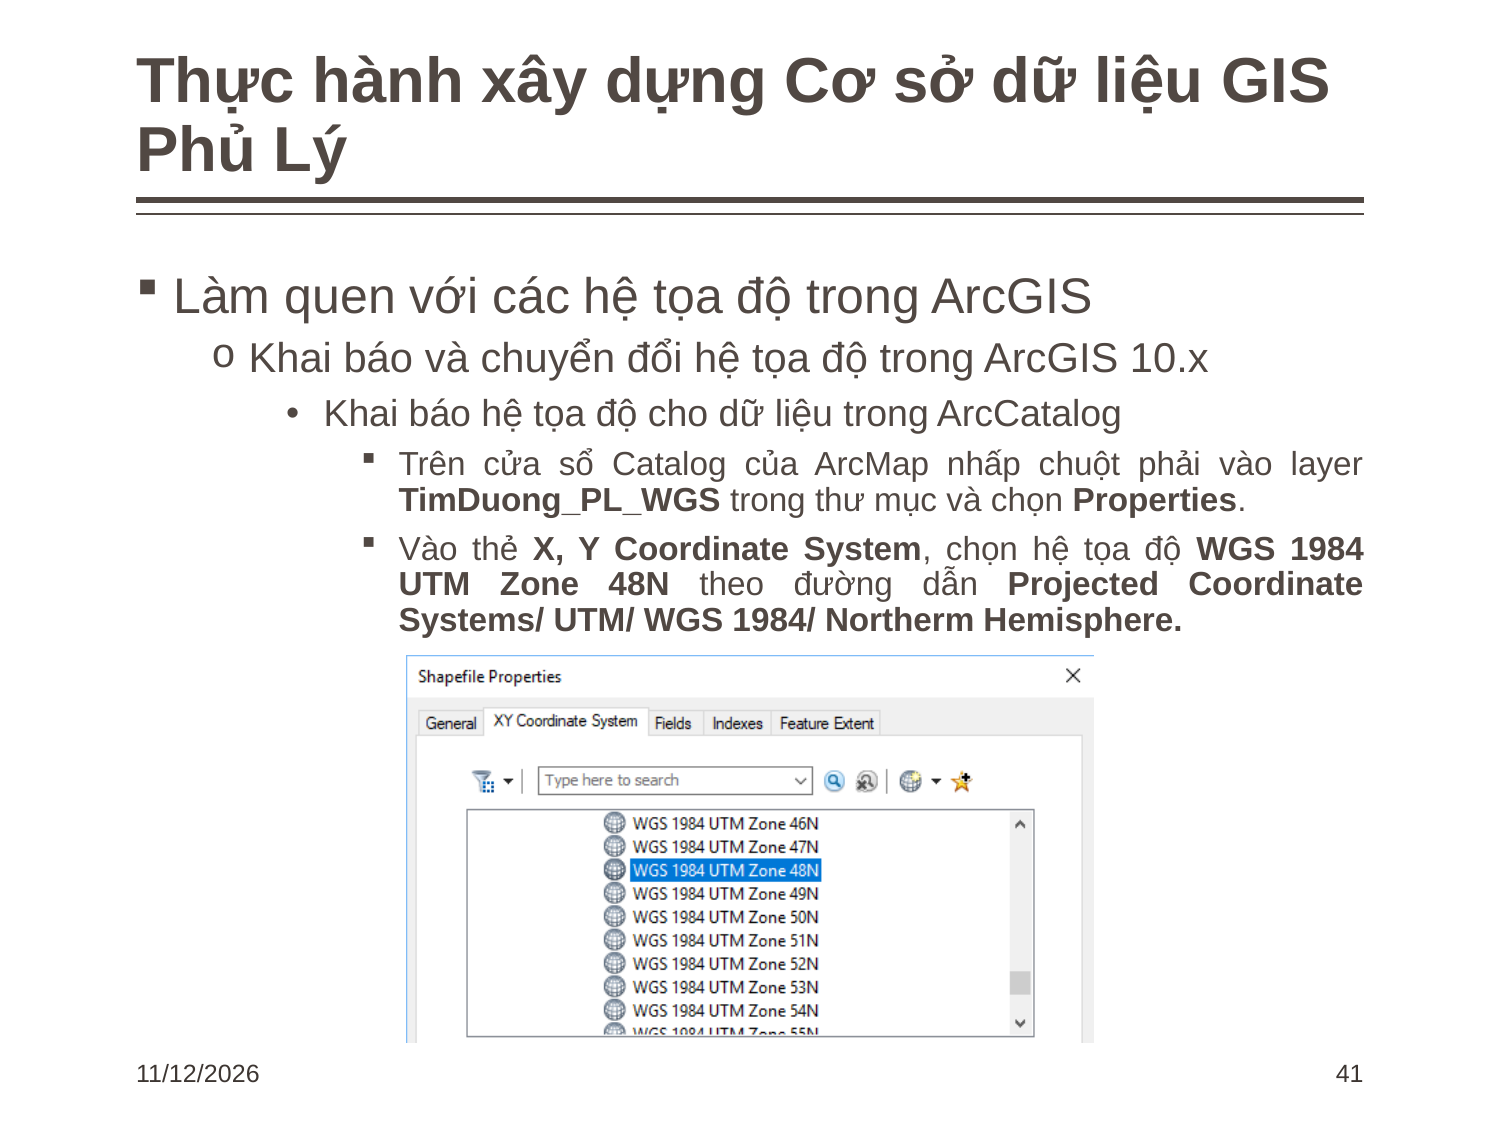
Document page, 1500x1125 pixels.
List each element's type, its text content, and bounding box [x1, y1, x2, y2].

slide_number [135, 1042, 362, 1103]
list Làm quen với các hệ tọa độ trong ArcGIS Khai báo và chuyển đổi hệ tọa độ trong ArcGIS 10.x Khai báo hệ tọa độ cho dữ liệu trong ArcCatalog Trên cửa sổ Catalog của ArcMap nhấp chuột phải vào layer TimDuong_PL_WGS trong thư mục và chọn Properties. Vào thẻ X, Y Coordinate System, chọn hệ tọa độ WGS 1984 UTM Zone 48N theo đường dẫn Projected Coordinate Systems/ UTM/ WGS 1984/ Northerm Hemisphere. [135, 262, 1364, 1043]
title Thực hành xây dựng Cơ sở dữ liệu GIS Phủ Lý [135, 12, 1364, 193]
slide_number 41 [1138, 1042, 1364, 1103]
picture [406, 655, 1094, 1043]
